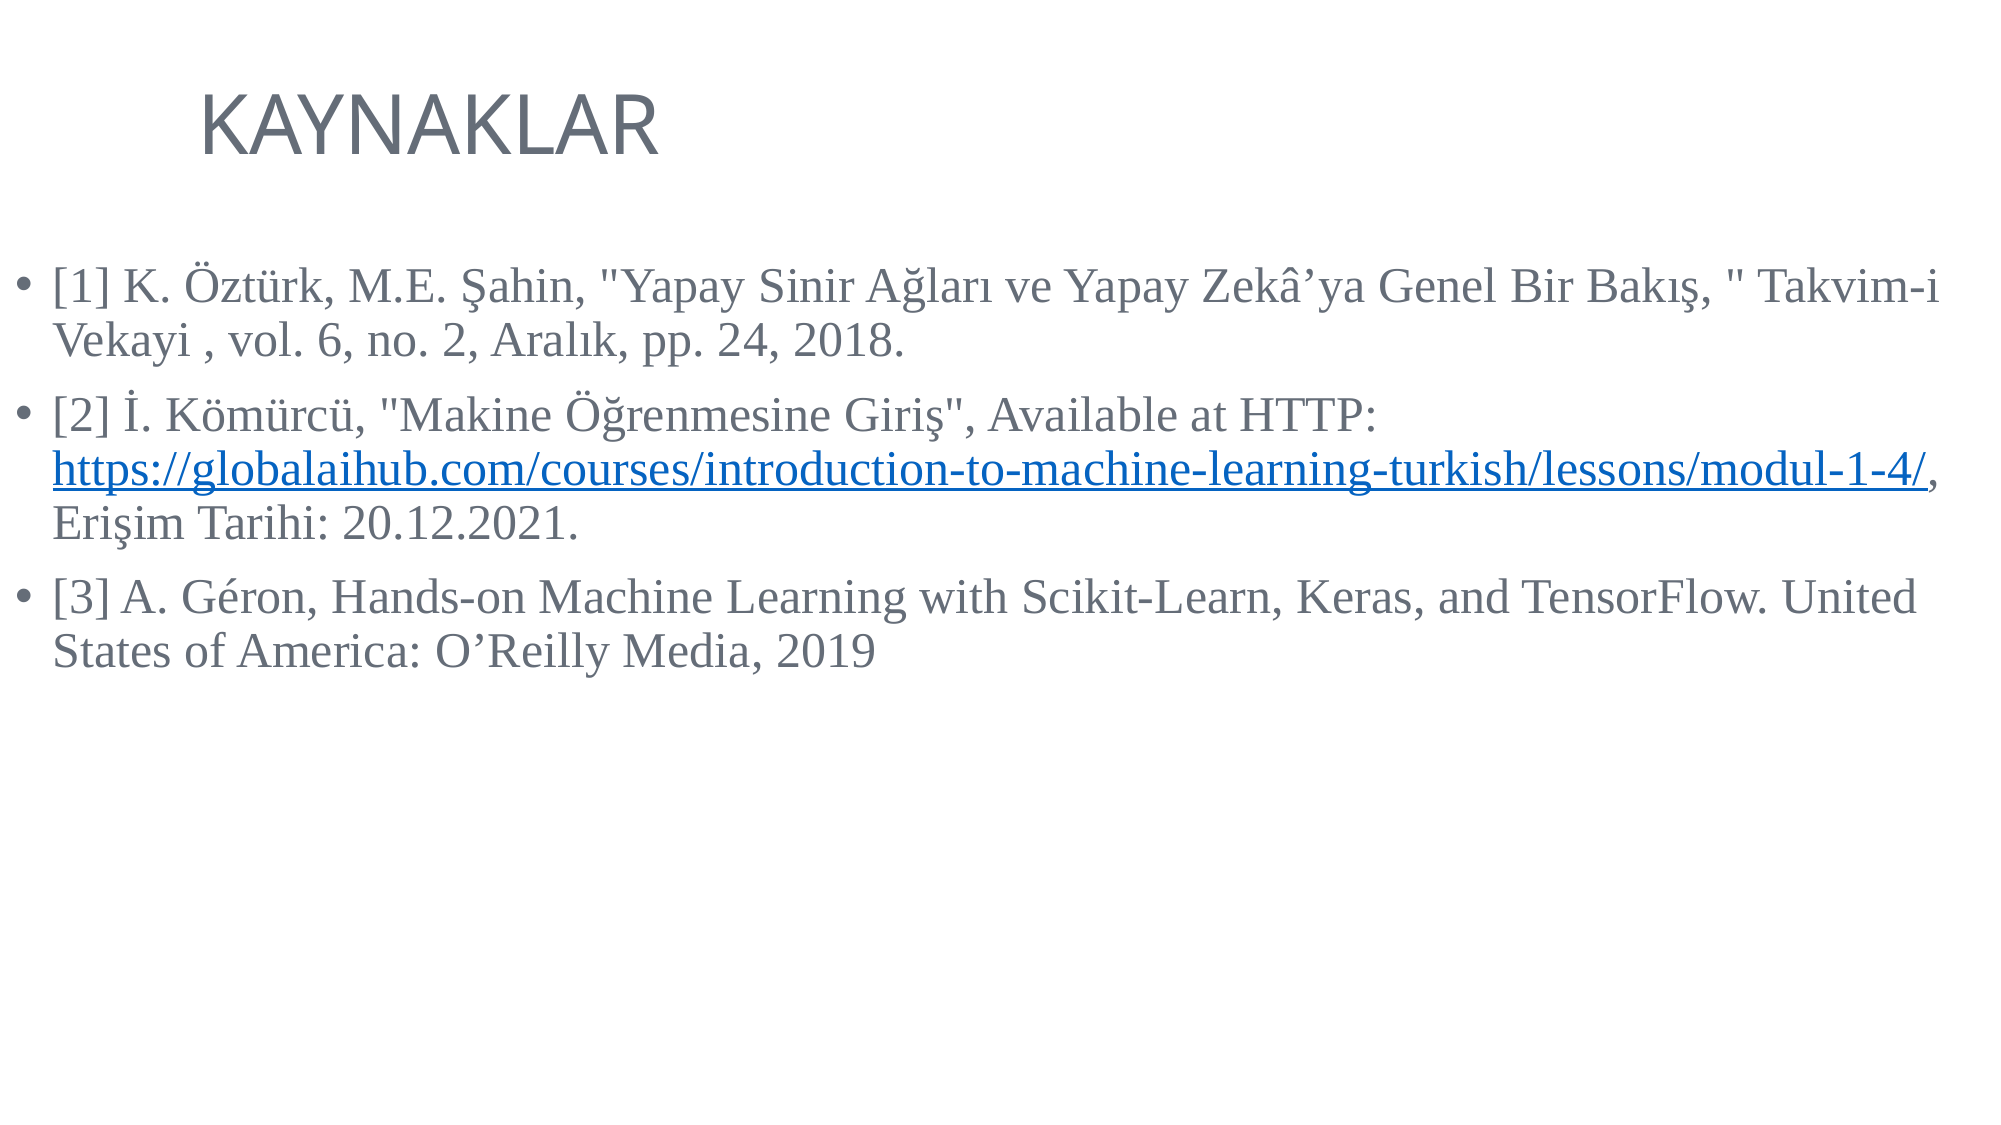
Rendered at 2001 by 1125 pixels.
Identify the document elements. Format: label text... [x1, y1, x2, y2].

list [1] K. Öztürk, M.E. Şahin, "Yapay Sinir Ağları ve Yapay Zekâ’ya Genel Bir Bakış, " Takvim-i Vekayi , vol. 6, no. 2, Aralık, pp. 24, 2018. [2] İ. Kömürcü, "Makine Öğrenmesine Giriş", Available at HTTP: https://globalaihub.com/courses/introduction-to-machine-learning-turkish/lessons/modul-1-4/, Erişim Tarihi: 20.12.2021. [3] A. Géron, Hands-on Machine Learning with Scikit-Learn, Keras, and TensorFlow. United States of America: O’Reilly Media, 2019 [0, 251, 2000, 1125]
list KAYNAKLAR [182, 74, 1694, 155]
